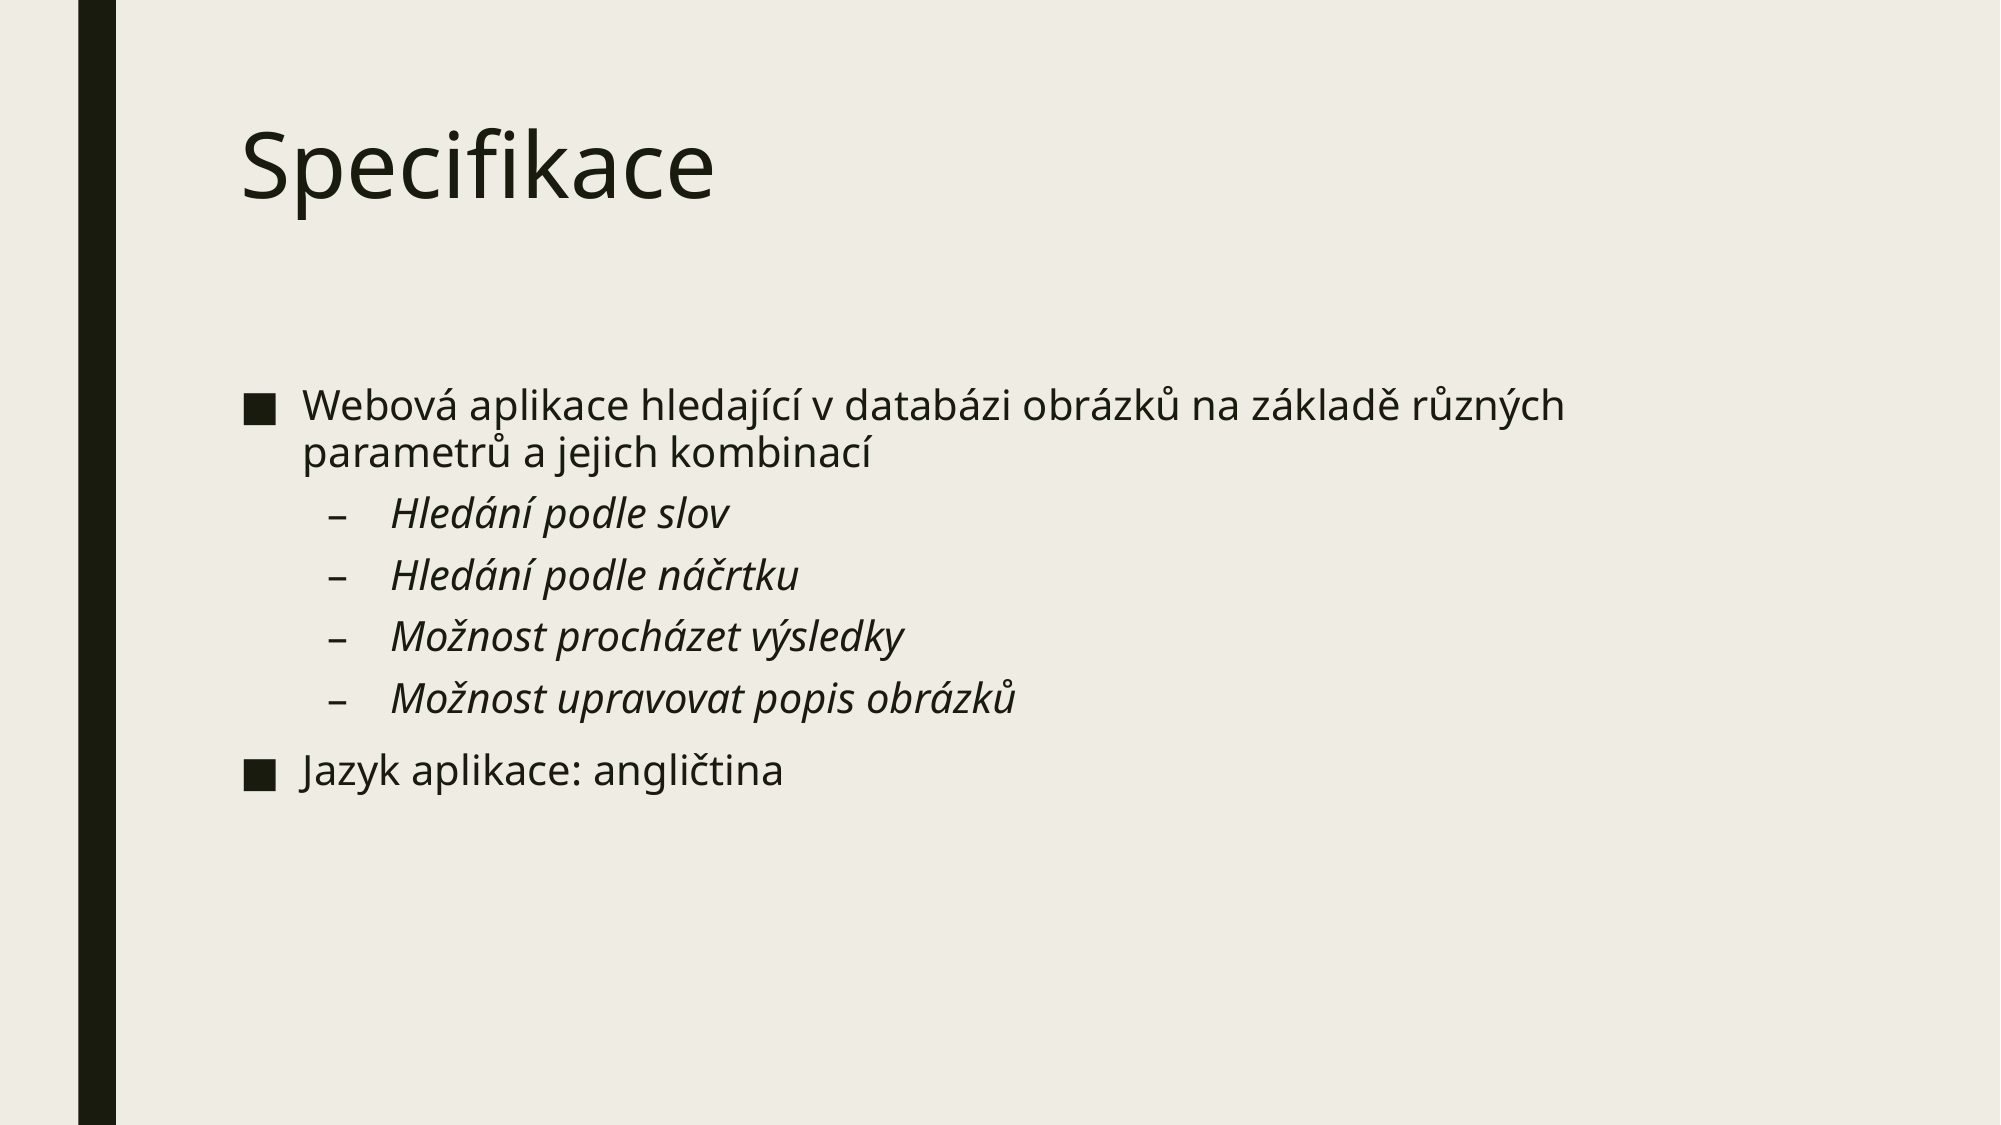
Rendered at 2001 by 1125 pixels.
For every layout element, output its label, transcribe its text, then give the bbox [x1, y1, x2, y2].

list Webová aplikace hledající v databázi obrázků na základě různých parametrů a jejich kombinací Hledání podle slov Hledání podle náčrtku Možnost procházet výsledky Možnost upravovat popis obrázků Jazyk aplikace: angličtina [225, 375, 1800, 963]
title Specifikace [225, 112, 1800, 357]
